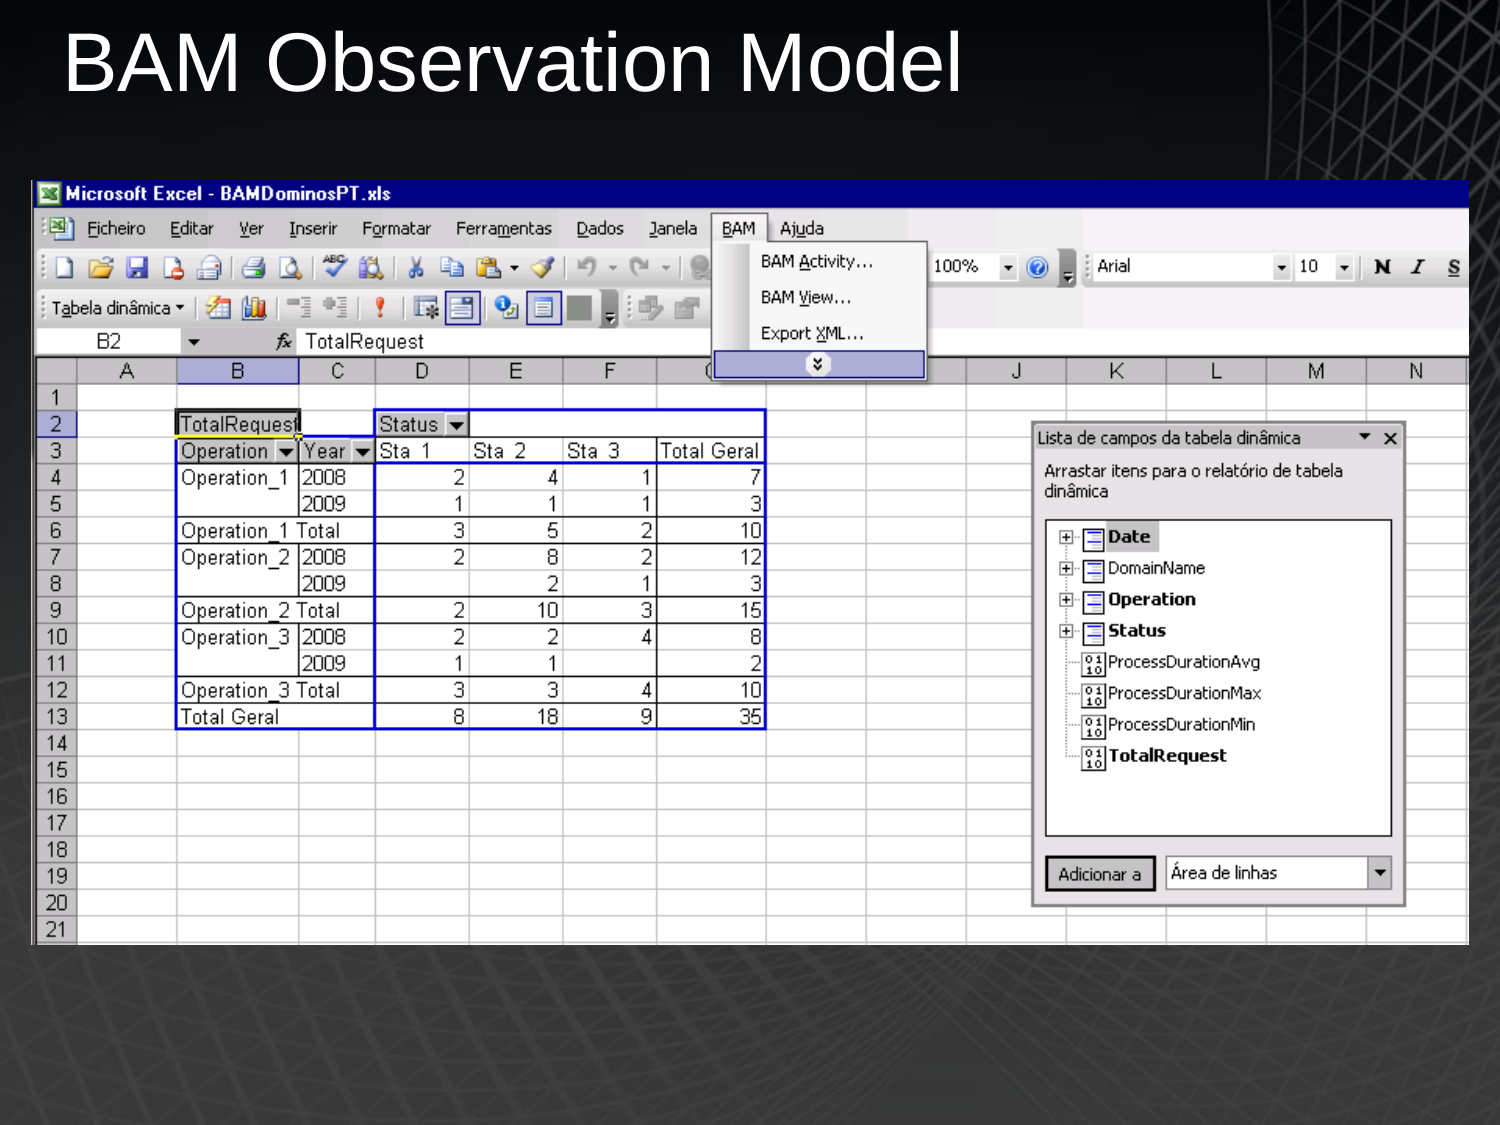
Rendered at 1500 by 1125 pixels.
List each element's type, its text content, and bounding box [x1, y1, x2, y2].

title BAM Observation Model [62, 14, 1438, 111]
picture [0, 0, 1500, 1125]
